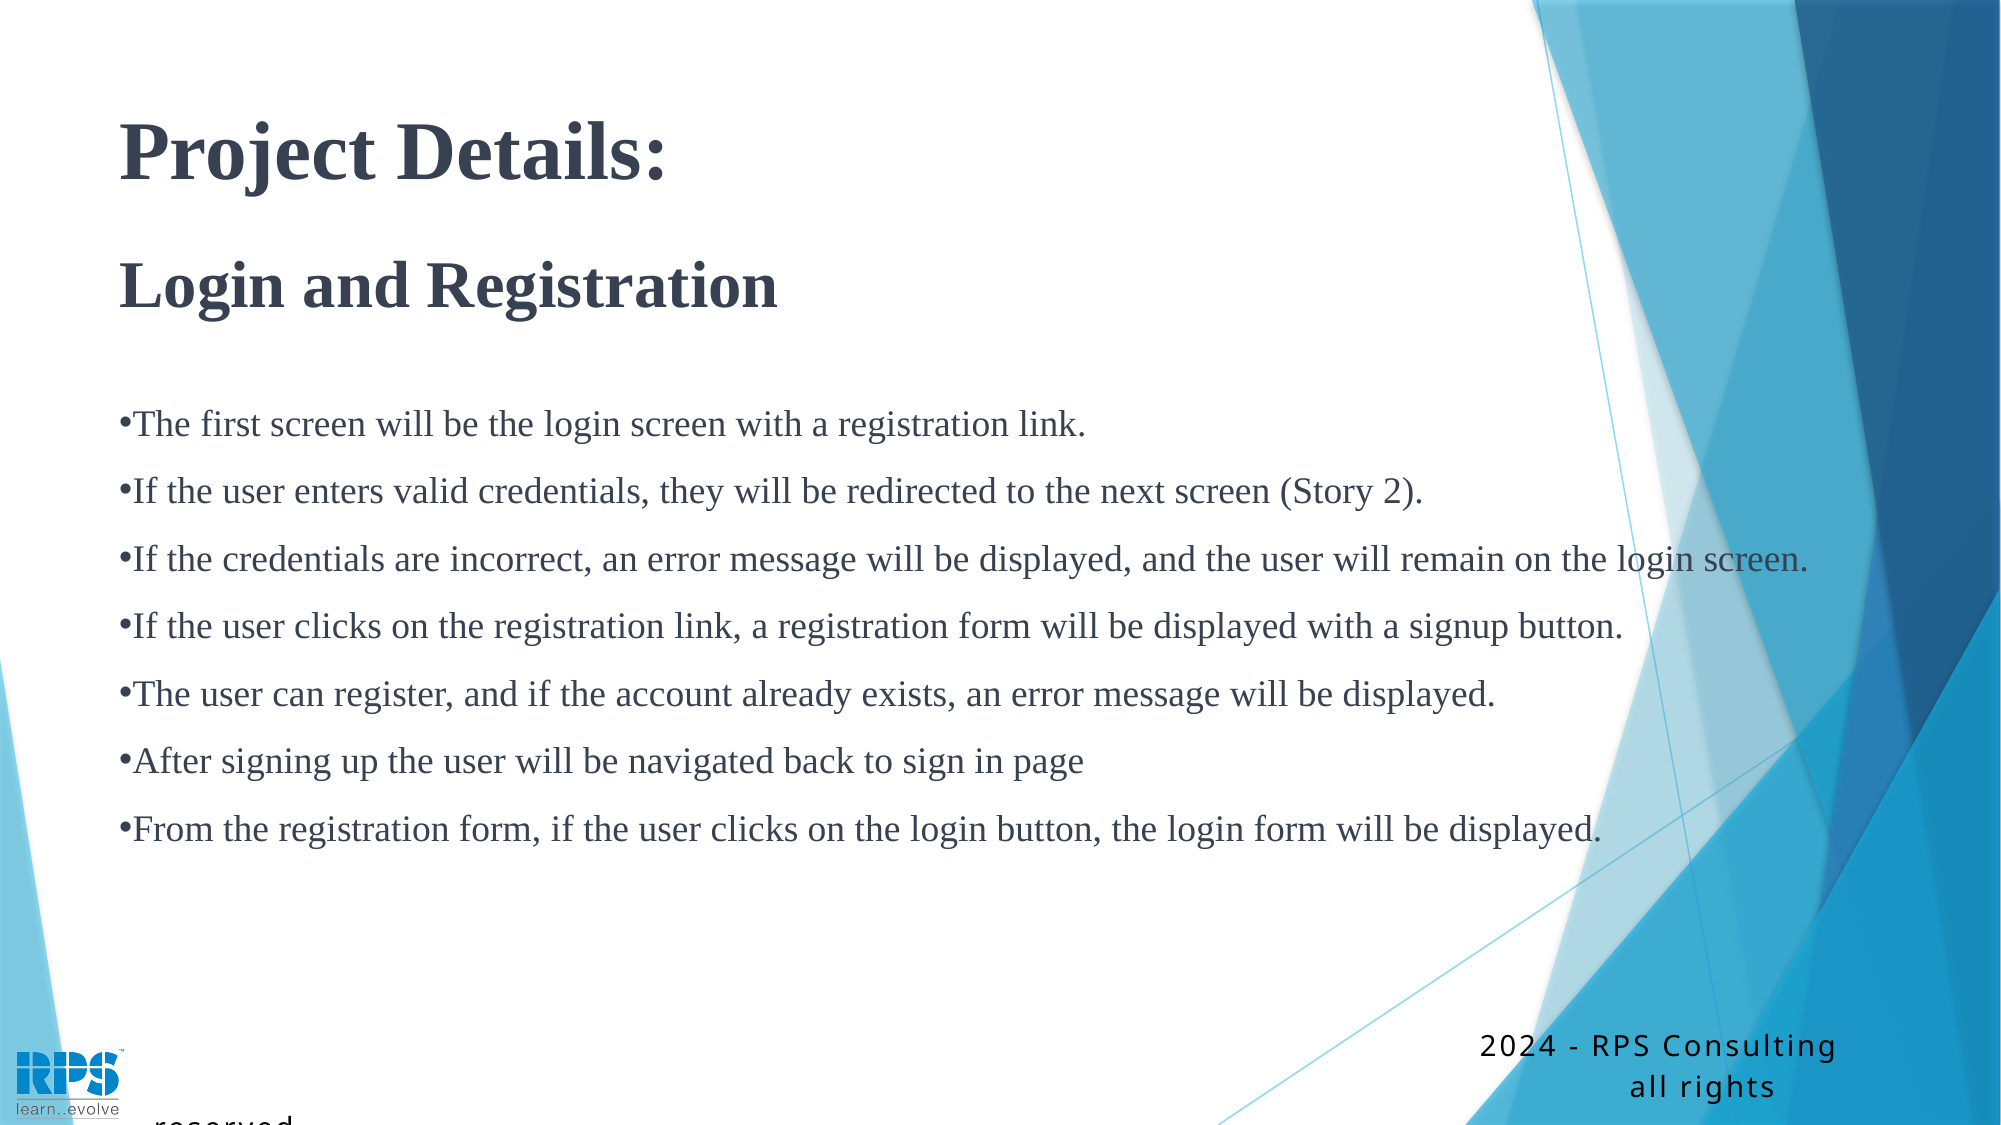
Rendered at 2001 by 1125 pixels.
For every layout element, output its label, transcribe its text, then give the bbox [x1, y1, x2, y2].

text_box 2024 - RPS Consulting all rights reserved [153, 1021, 1848, 1125]
text_box Project Details: Login and Registration The first screen will be the login screen with a registration link. If the user enters valid credentials, they will be redirected to the next screen (Story 2). If the credentials are incorrect, an error message will be displayed, and the user will remain on the login screen. If the user clicks on the registration link, a registration form will be displayed with a signup button. The user can register, and if the account already exists, an error message will be displayed. After signing up the user will be navigated back to sign in page From the registration form, if the user clicks on the login button, the login form will be displayed. [104, 43, 1907, 1104]
picture [17, 1048, 125, 1120]
